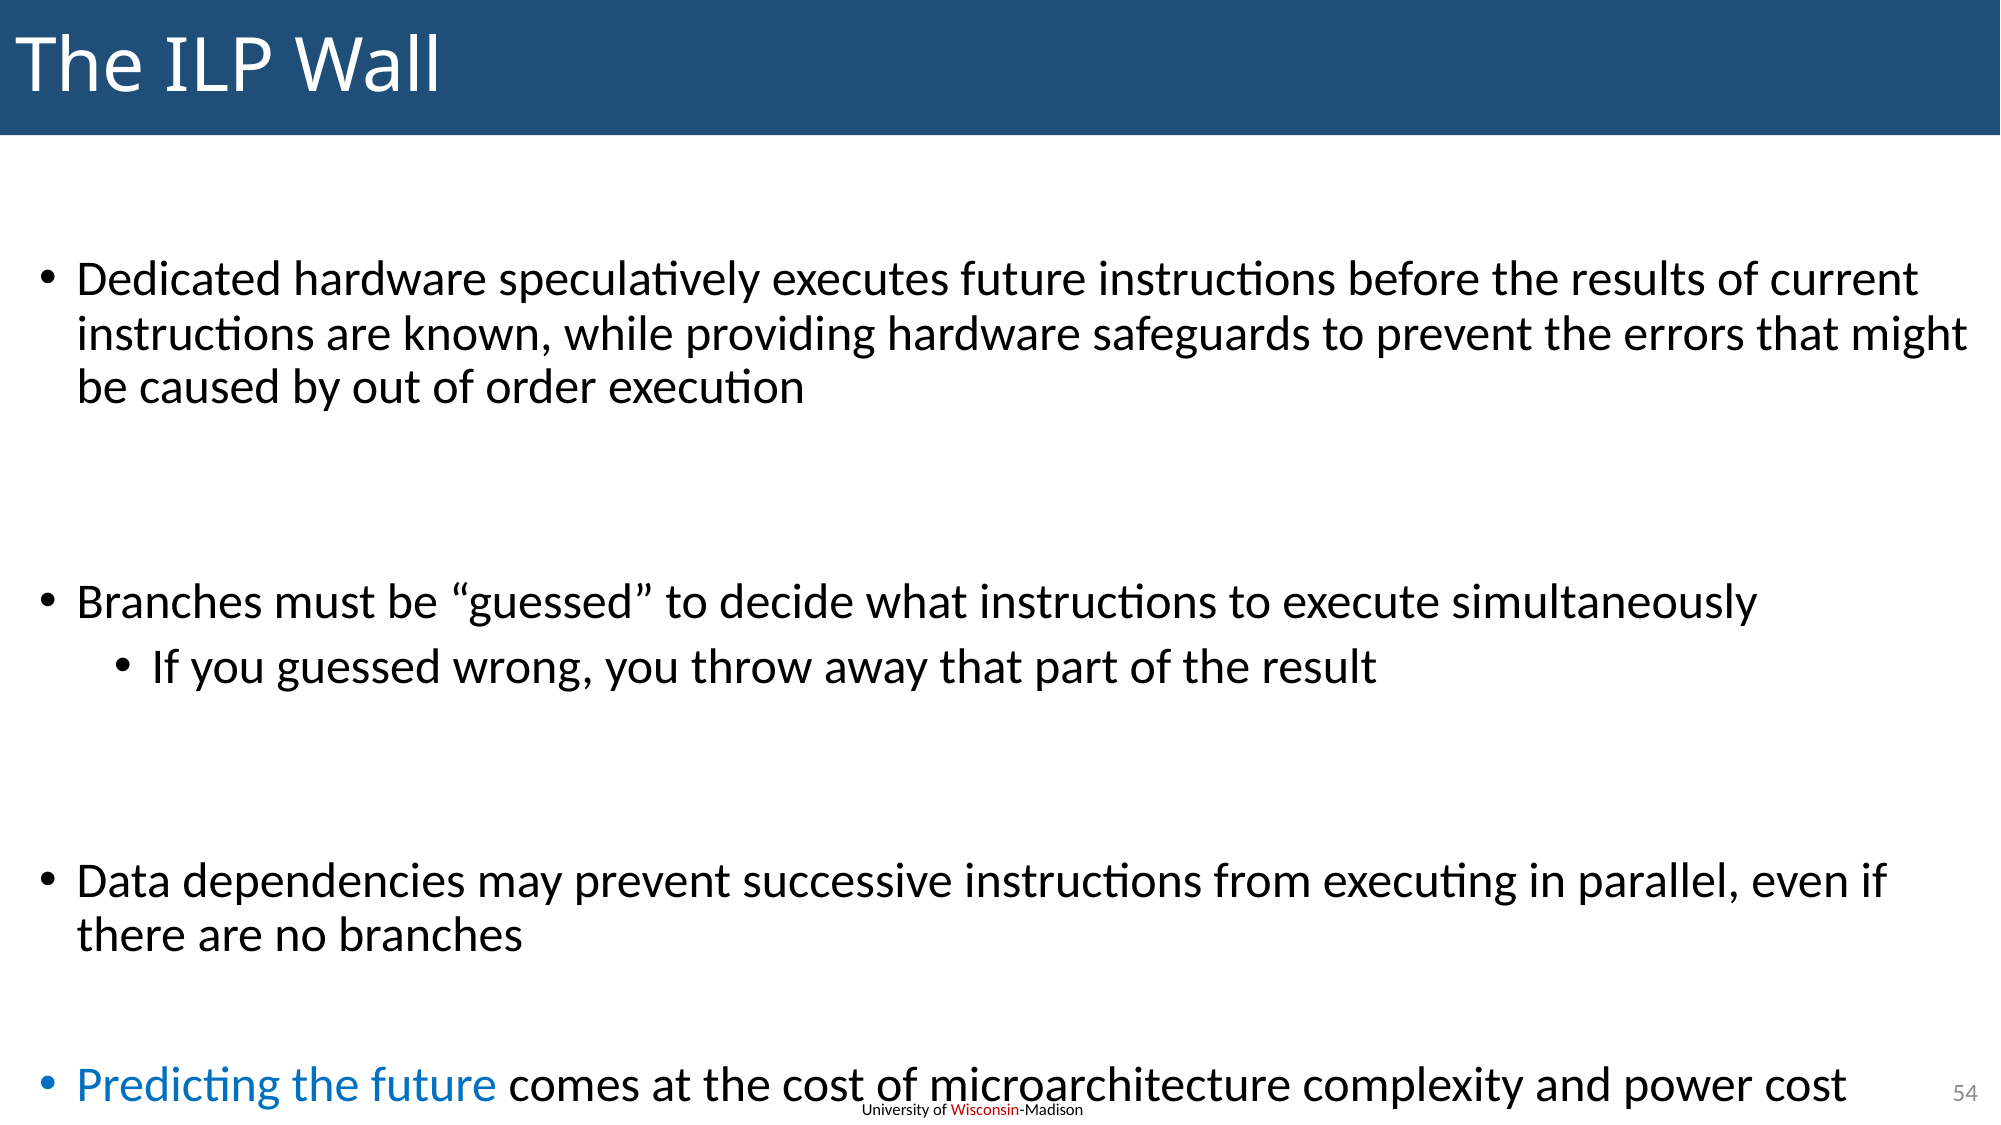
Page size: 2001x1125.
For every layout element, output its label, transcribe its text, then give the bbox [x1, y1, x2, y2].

title The ILP Wall [0, 0, 2000, 136]
slide_number 54 [1879, 1069, 1994, 1114]
list Dedicated hardware speculatively executes future instructions before the results of current instructions are known, while providing hardware safeguards to prevent the errors that might be caused by out of order execution Branches must be “guessed” to decide what instructions to execute simultaneously If you guessed wrong, you throw away that part of the result Data dependencies may prevent successive instructions from executing in parallel, even if there are no branches Predicting the future comes at the cost of microarchitecture complexity and power cost [24, 245, 1987, 1055]
